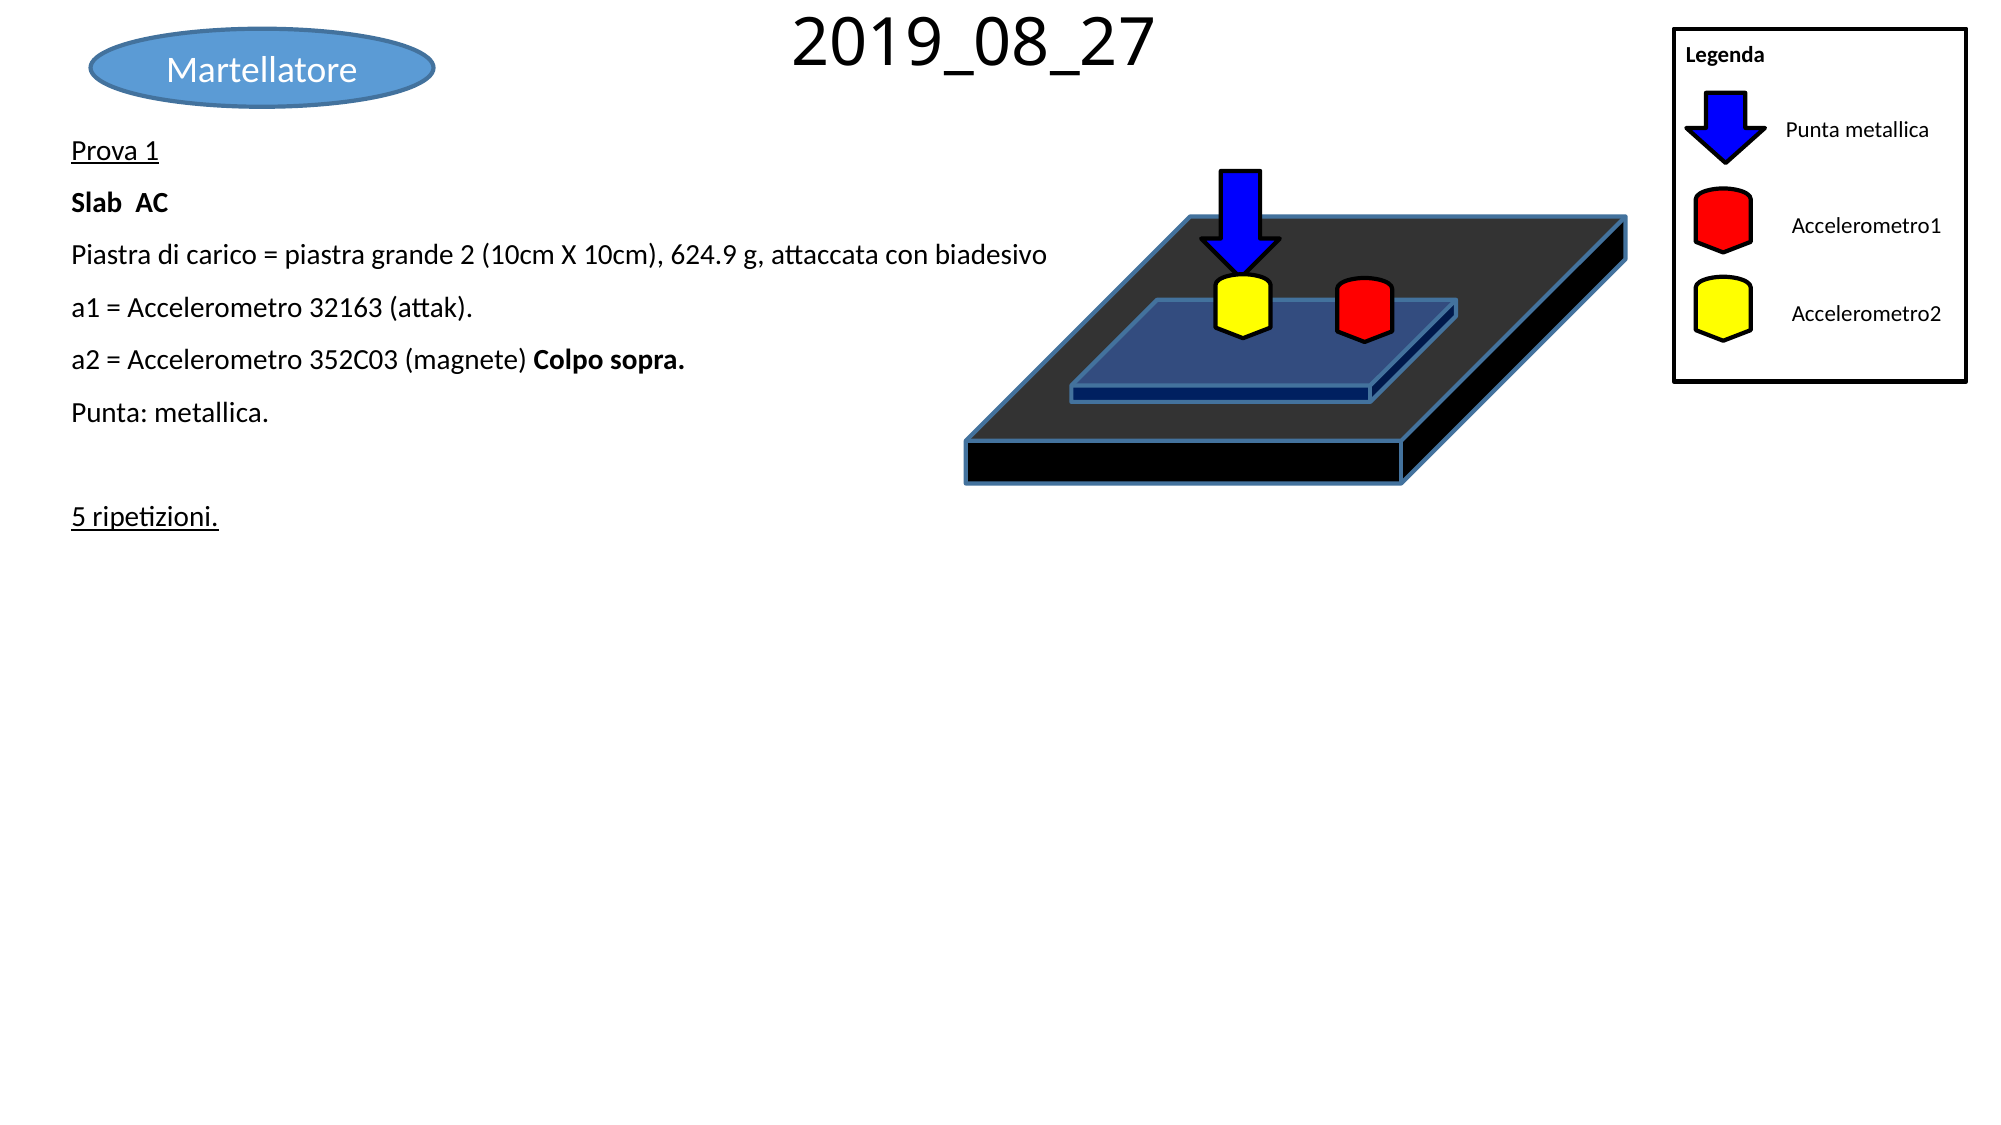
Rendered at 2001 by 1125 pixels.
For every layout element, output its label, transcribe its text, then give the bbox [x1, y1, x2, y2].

text_box Prova 1 Slab AC Piastra di carico = piastra grande 2 (10cm X 10cm), 624.9 g, attaccata con biadesivo a1 = Accelerometro 32163 (attak). a2 = Accelerometro 352C03 (magnete) Colpo sopra. Punta: metallica. 5 ripetizioni. [56, 127, 1946, 1107]
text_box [1670, 28, 1972, 382]
text_box Martellatore [88, 26, 436, 109]
text_box [1078, 302, 1449, 383]
text_box [963, 214, 1628, 486]
text_box [1213, 272, 1273, 341]
text_box [1335, 275, 1395, 344]
text_box [1199, 168, 1282, 273]
text_box [973, 219, 1619, 438]
text_box [1069, 297, 1459, 404]
text_box 2019_08_27 [0, 0, 2000, 128]
